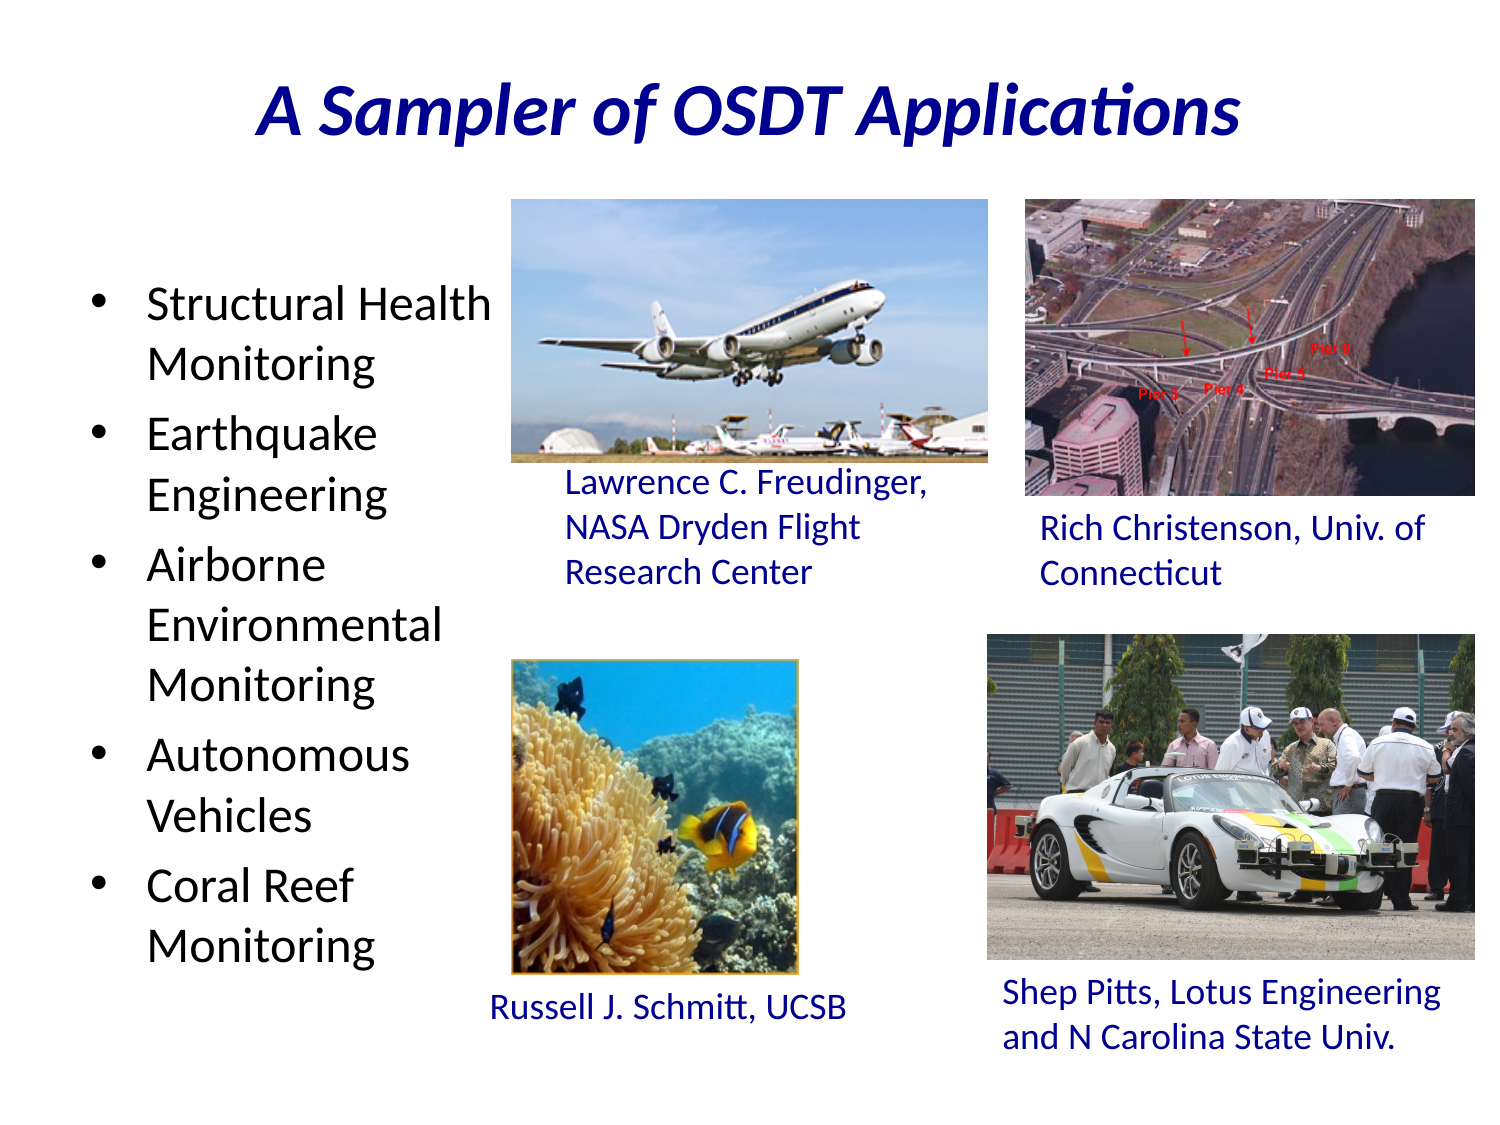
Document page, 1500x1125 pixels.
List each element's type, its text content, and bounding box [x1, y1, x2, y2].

picture [510, 198, 988, 464]
text_box Lawrence C. Freudinger, NASA Dryden Flight Research Center [549, 472, 963, 600]
text_box Rich Christenson, Univ. of Connecticut [1025, 503, 1450, 601]
picture [1024, 198, 1476, 496]
title A Sampler of OSDT Applications [75, 11, 1425, 200]
list Structural Health Monitoring Earthquake Engineering Airborne Environmental Monitoring Autonomous Vehicles Coral Reef Monitoring [75, 262, 512, 1005]
text_box Shep Pitts, Lotus Engineering and N Carolina State Univ. [987, 959, 1500, 1065]
picture [987, 634, 1476, 960]
picture [510, 659, 799, 975]
text_box Russell J. Schmitt, UCSB [474, 974, 988, 1035]
